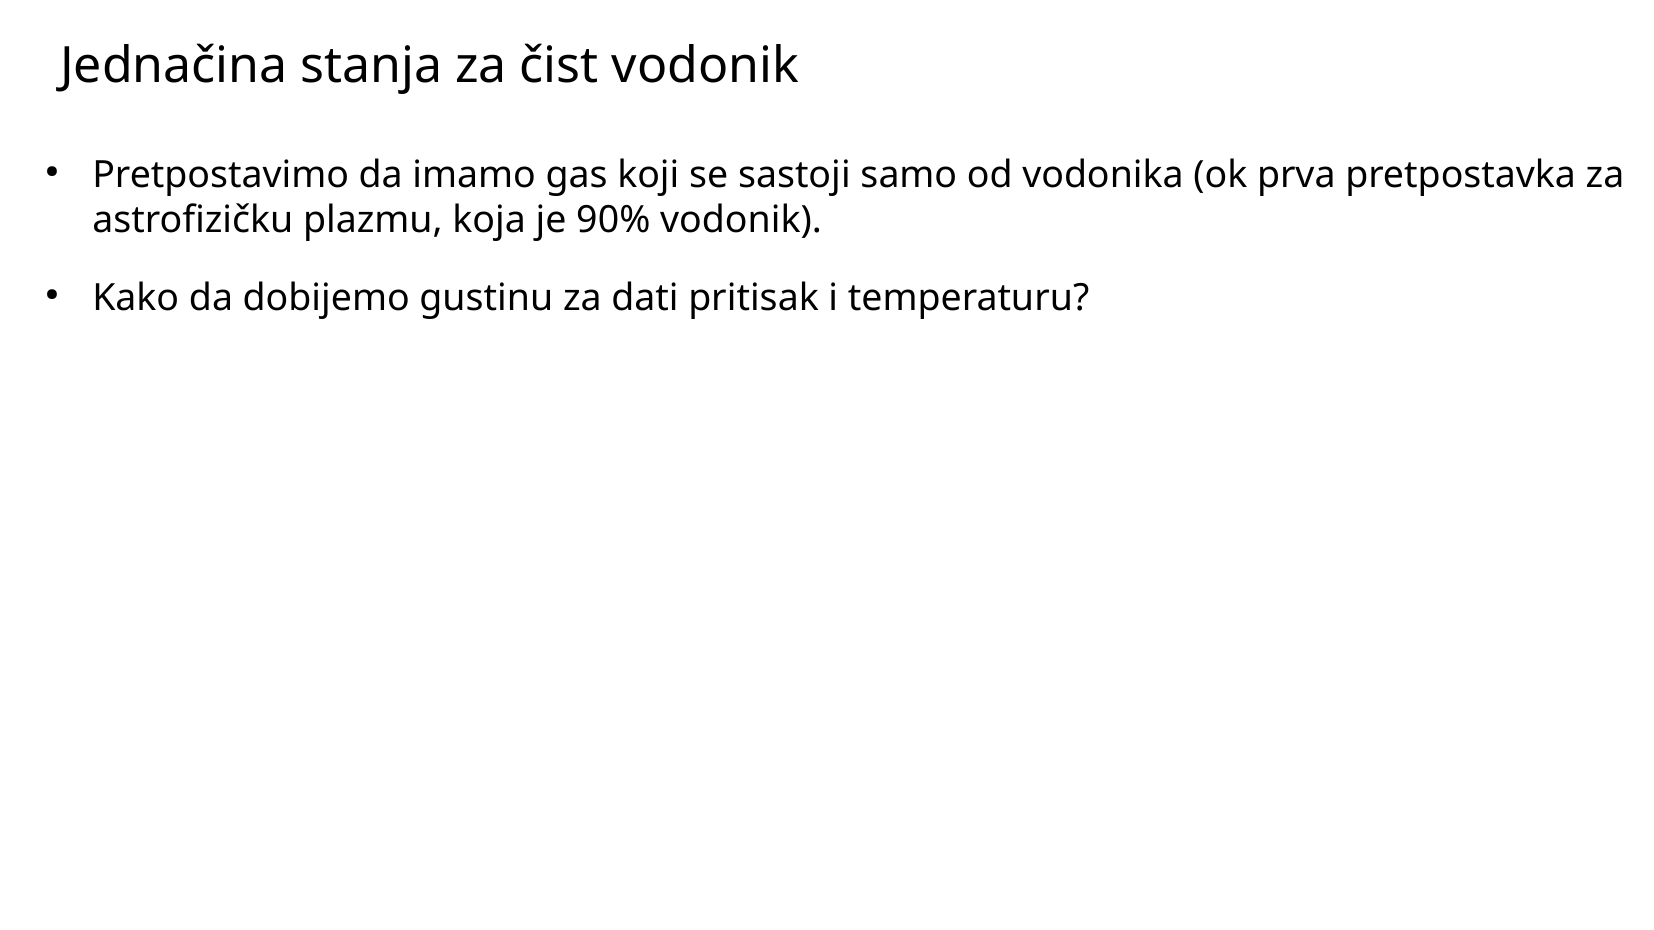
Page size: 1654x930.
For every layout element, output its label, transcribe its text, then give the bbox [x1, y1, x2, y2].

title Jednačina stanja za čist vodonik [59, 13, 1648, 113]
list Pretpostavimo da imamo gas koji se sastoji samo od vodonika (ok prva pretpostavka za astrofizičku plazmu, koja je 90% vodonik). Kako da dobijemo gustinu za dati pritisak i temperaturu? [45, 149, 1635, 880]
